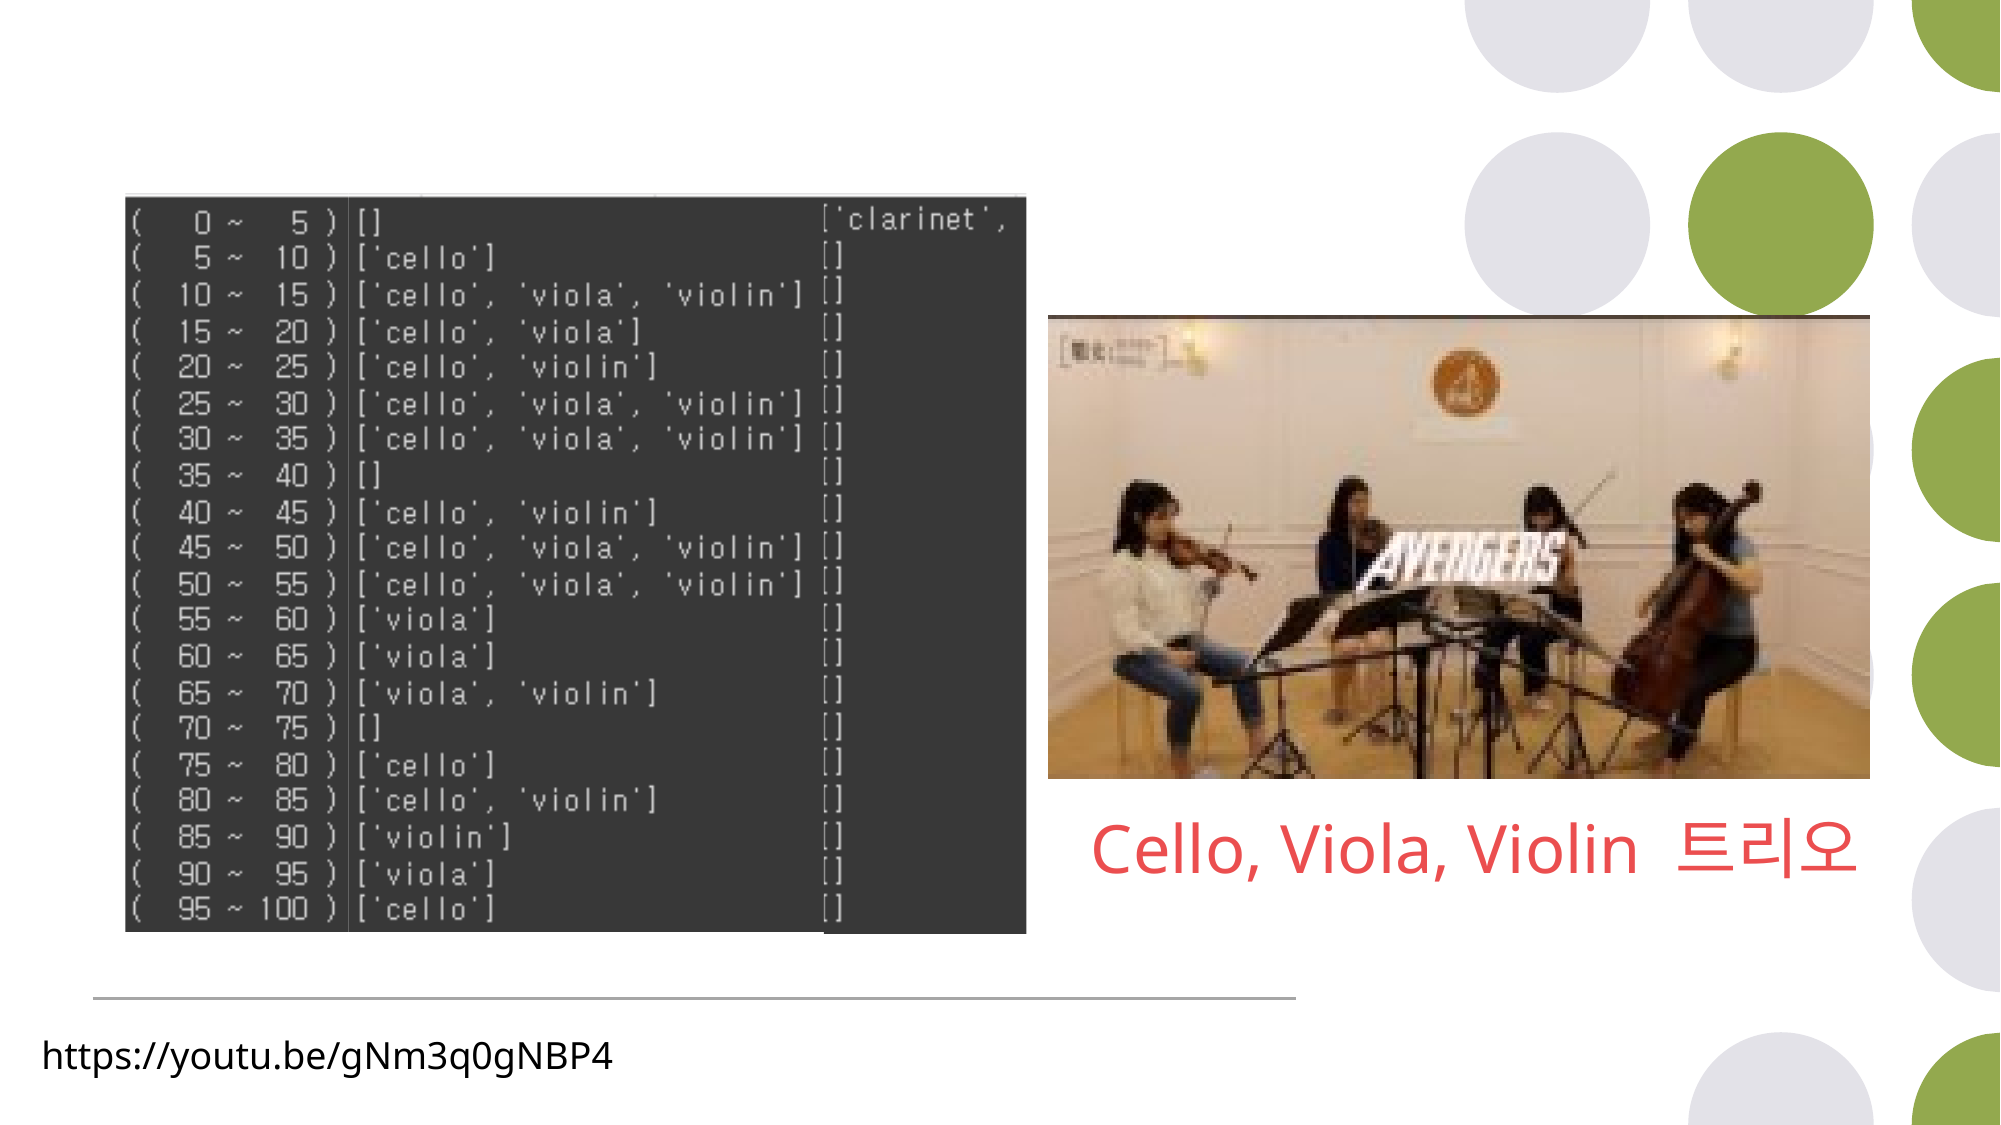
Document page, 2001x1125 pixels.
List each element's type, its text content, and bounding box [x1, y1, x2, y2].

text_box Cello, Viola, Violin 트리오 [1027, 799, 1875, 895]
text_box https://youtu.be/gNm3q0gNBP4 [26, 1024, 1027, 1084]
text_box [1047, 314, 1871, 780]
picture [125, 193, 1027, 934]
